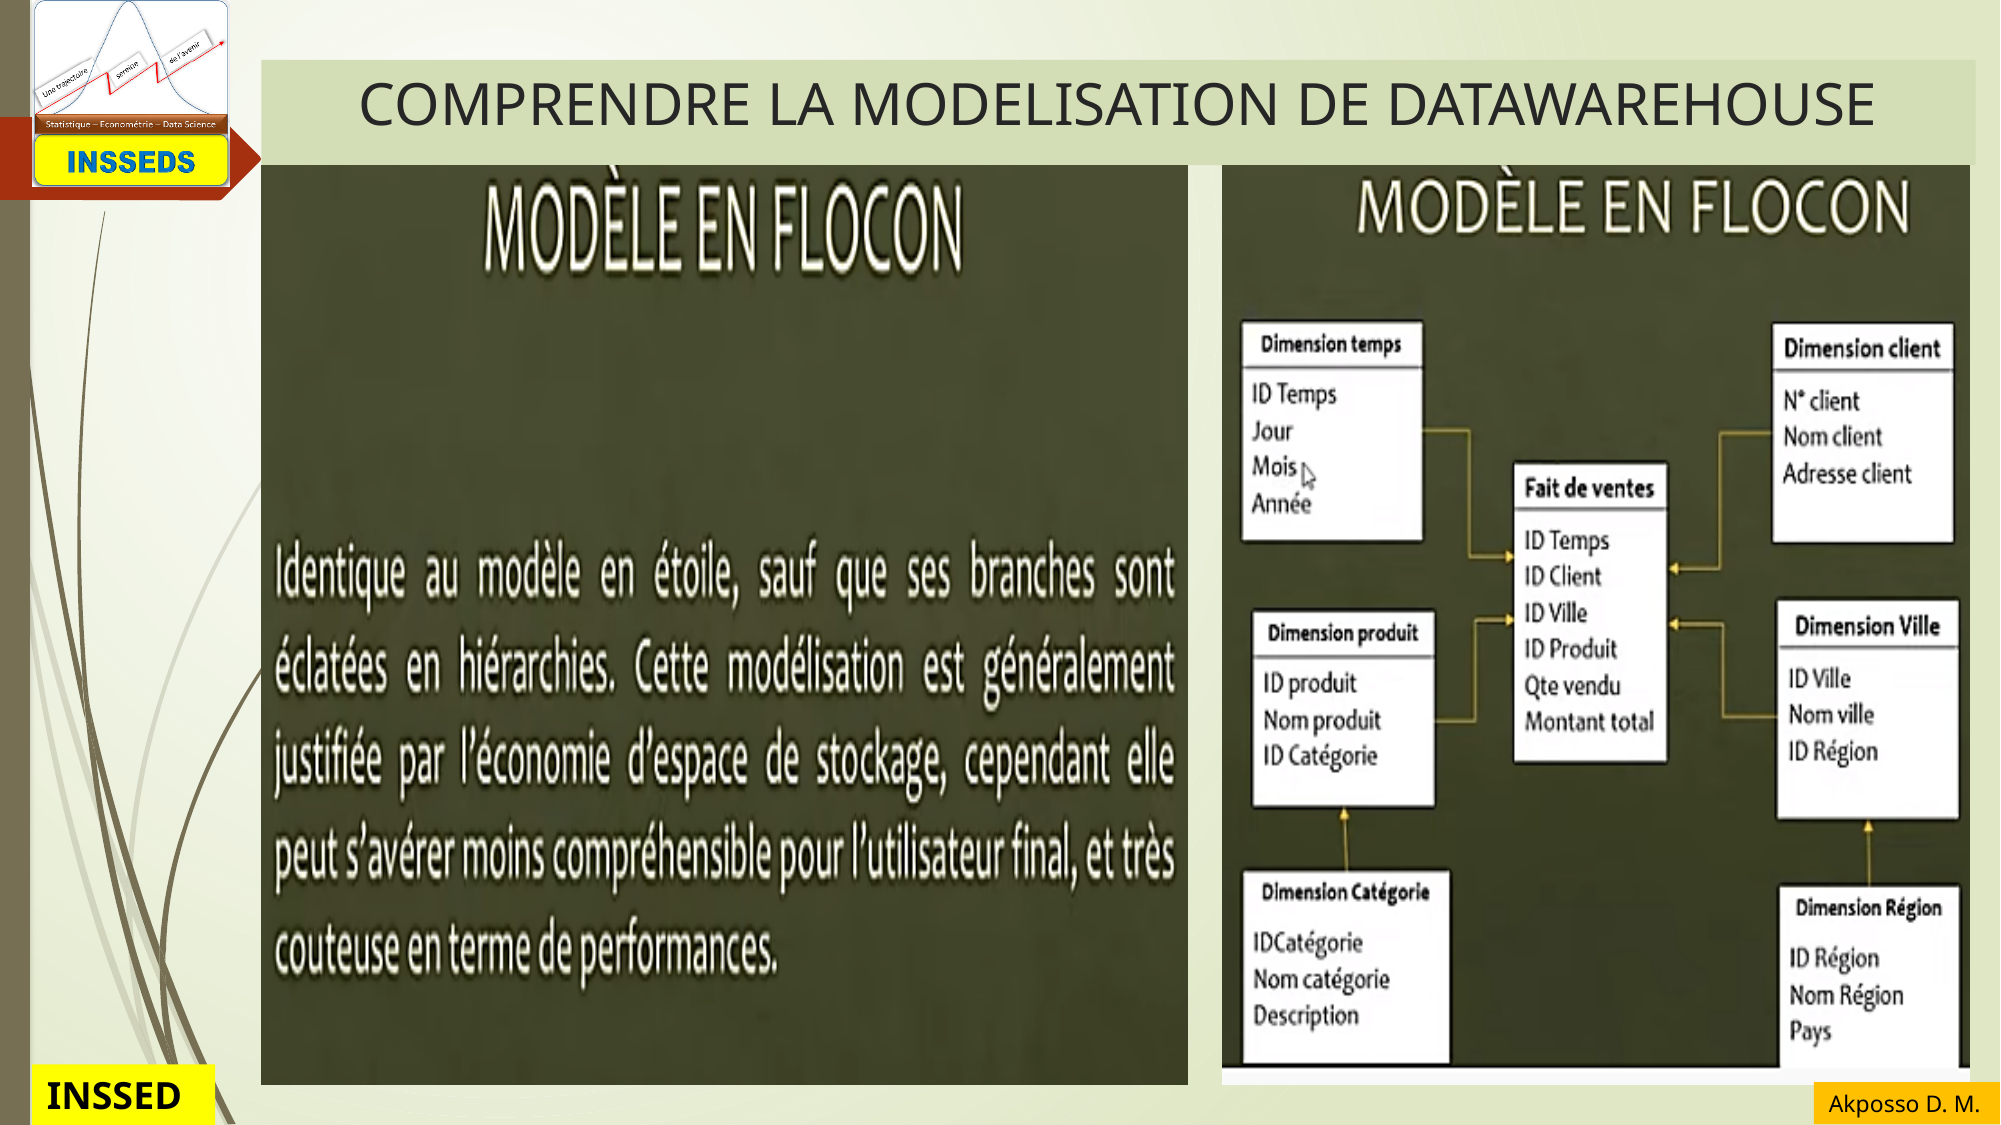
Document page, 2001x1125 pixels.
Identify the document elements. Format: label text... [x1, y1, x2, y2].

picture [1222, 164, 1970, 1085]
list [261, 165, 1813, 1108]
text_box Akposso D. M. [1813, 1082, 2000, 1125]
picture [31, 0, 230, 187]
text_box INSSEDS [32, 1064, 216, 1125]
title COMPRENDRE LA MODELISATION DE DATAWAREHOUSE [261, 59, 1976, 166]
picture [260, 164, 1188, 1085]
